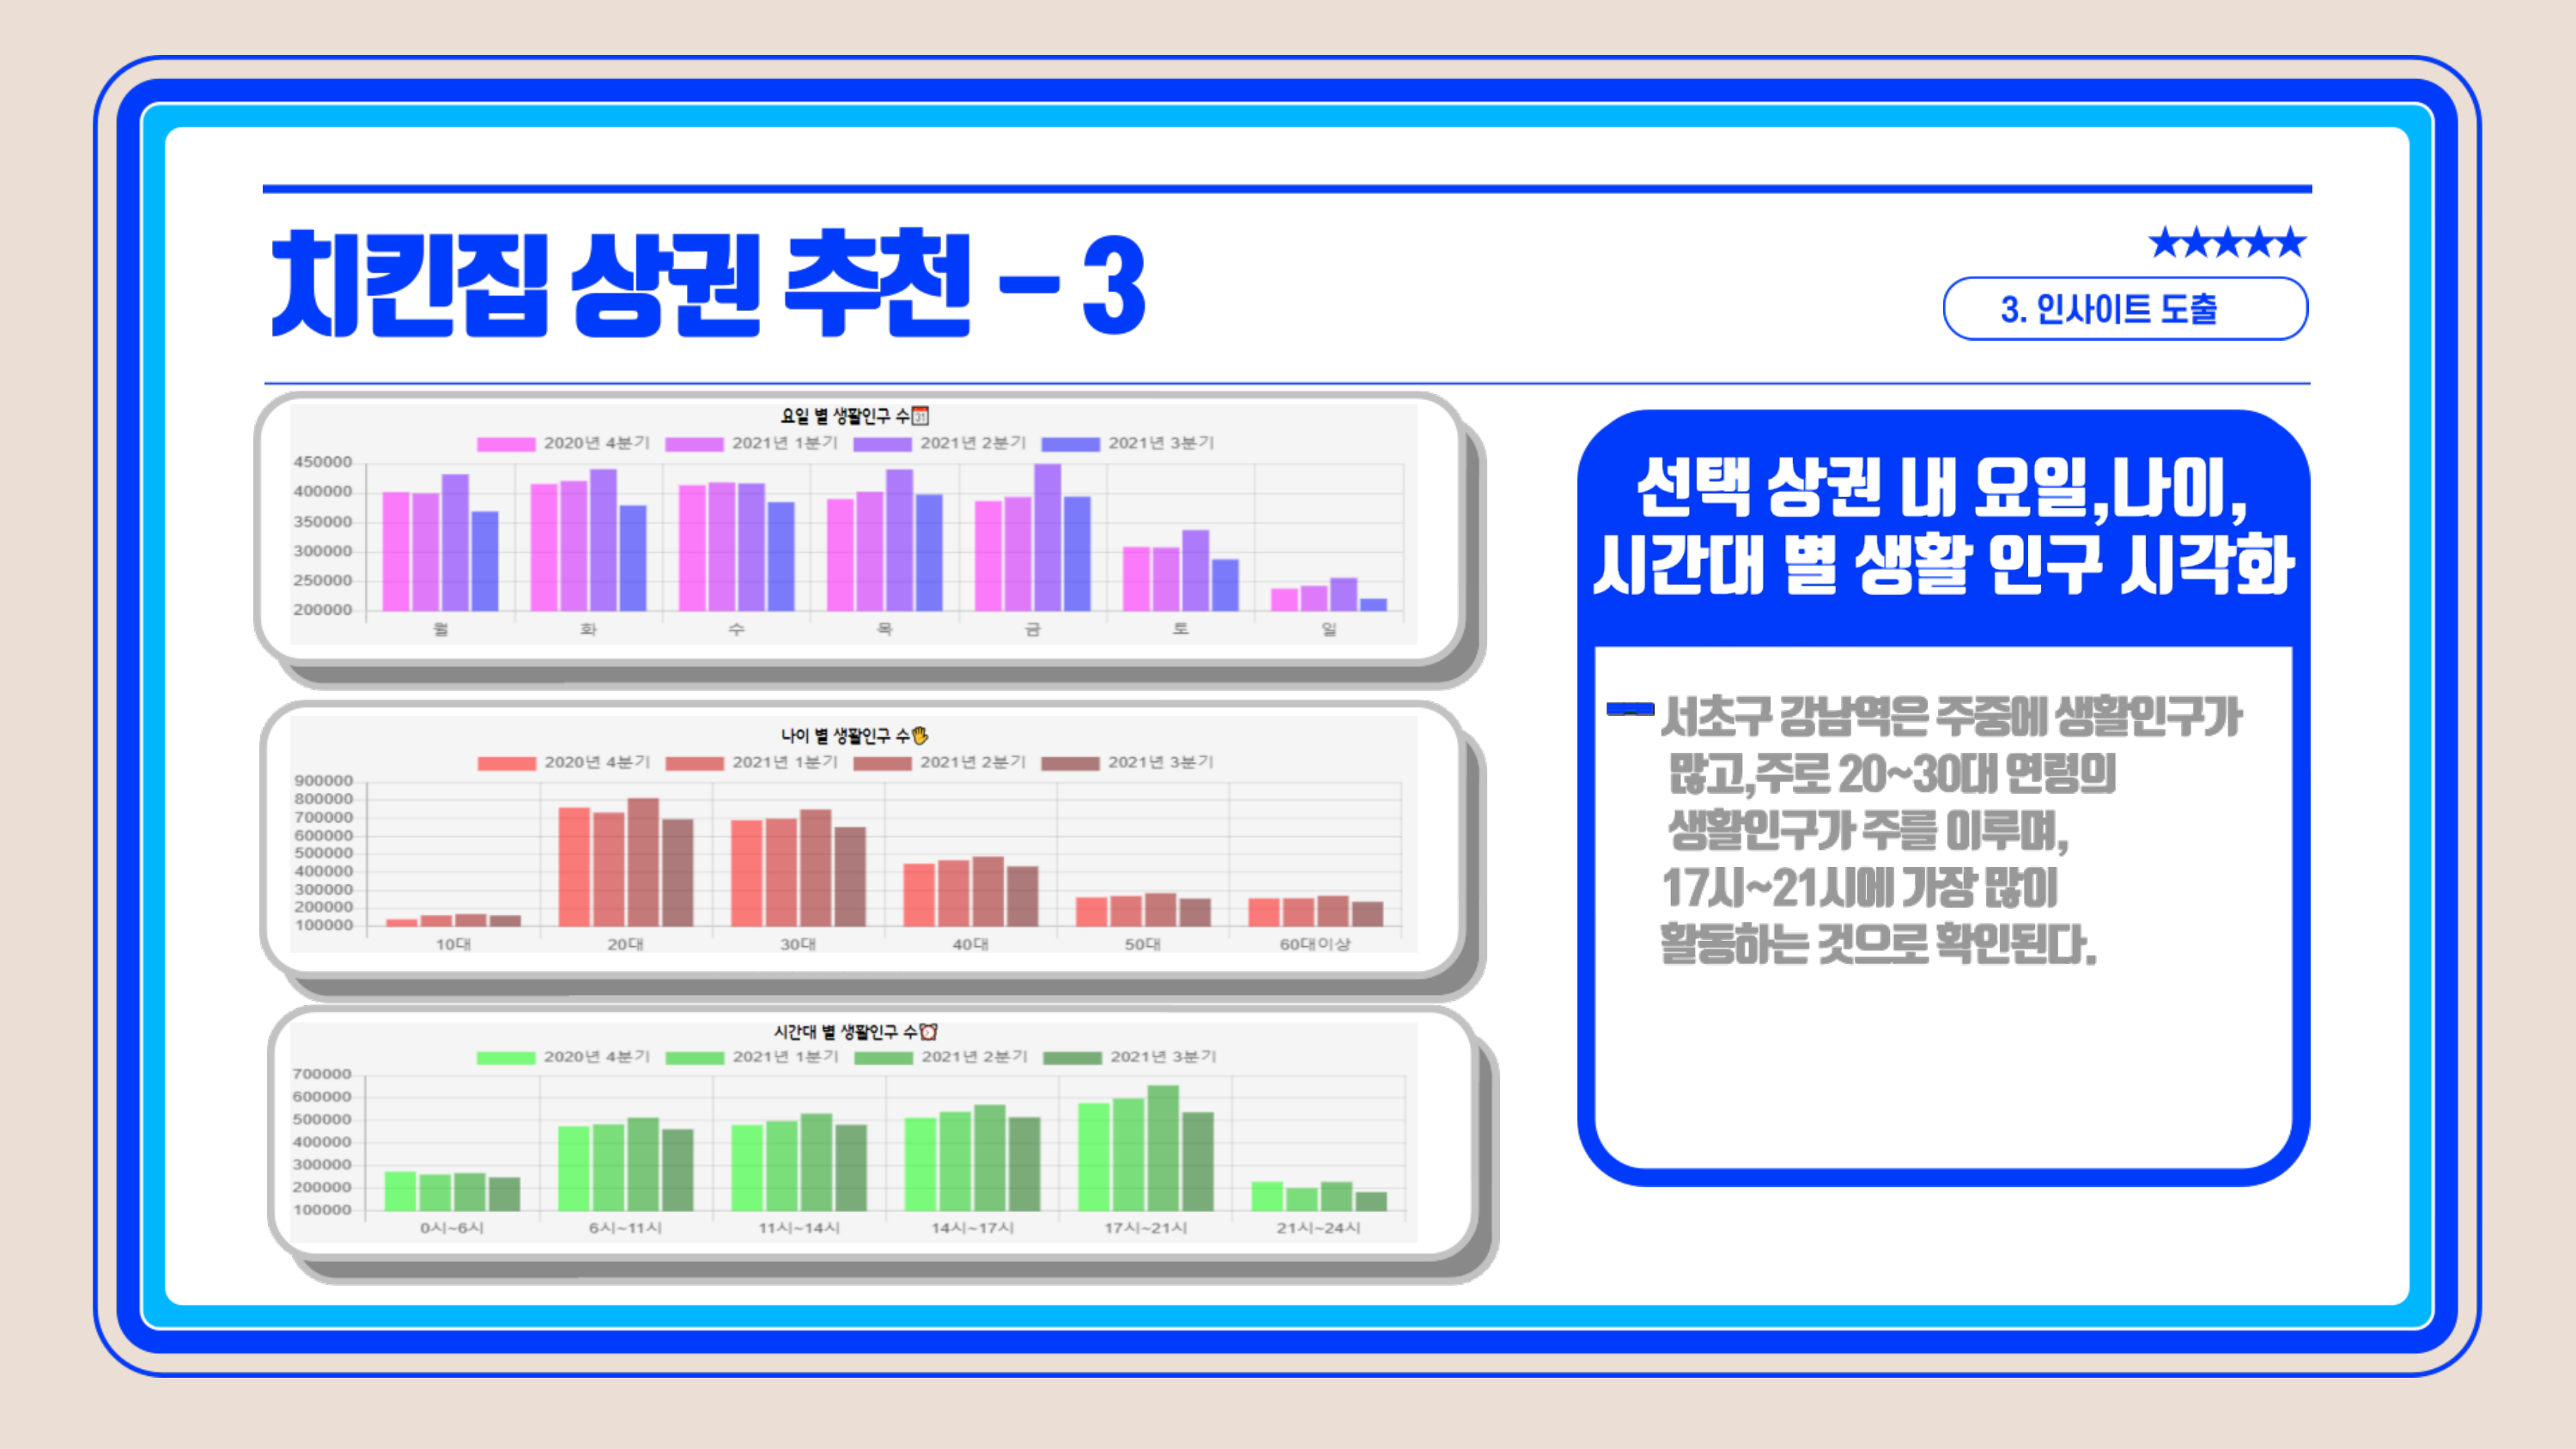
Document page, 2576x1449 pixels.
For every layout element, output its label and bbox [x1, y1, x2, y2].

text_box [93, 54, 2482, 1378]
text_box [1577, 409, 2311, 435]
text_box [2234, 283, 2309, 341]
text_box [1943, 276, 2076, 282]
text_box [290, 404, 1418, 645]
text_box [1577, 632, 2311, 1187]
picture [1946, 281, 2232, 339]
text_box [264, 379, 2311, 389]
picture [250, 199, 1197, 389]
picture [1654, 682, 2263, 985]
text_box [263, 173, 2313, 206]
picture [2080, 214, 2327, 276]
picture [1497, 436, 2326, 625]
text_box [290, 1022, 1418, 1243]
text_box [267, 1004, 1500, 1286]
text_box [259, 700, 1487, 1004]
text_box [290, 716, 1418, 953]
text_box [1607, 701, 1655, 717]
text_box [253, 391, 1487, 691]
